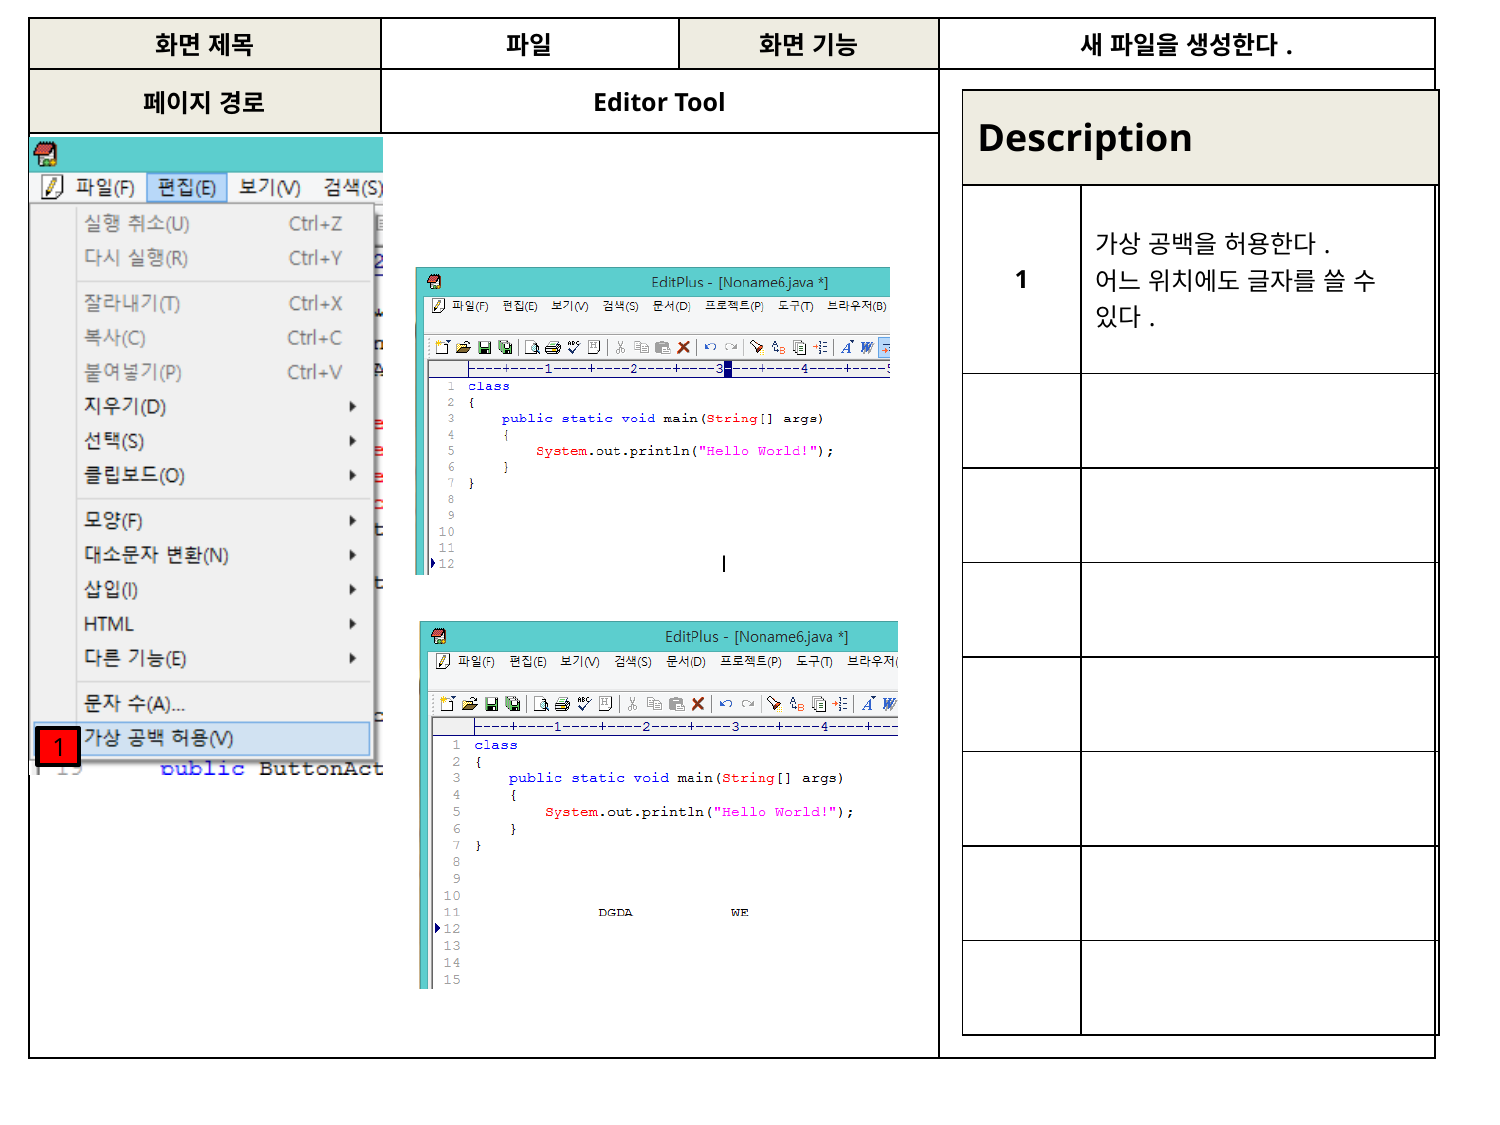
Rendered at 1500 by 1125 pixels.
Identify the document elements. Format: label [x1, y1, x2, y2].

table_cell [963, 847, 1080, 940]
table_cell [1082, 847, 1438, 940]
table_cell [1082, 469, 1438, 562]
table_header [382, 19, 678, 68]
table_cell [1082, 752, 1438, 845]
table_cell [963, 186, 1080, 373]
table_cell [963, 941, 1080, 1034]
table_header [30, 19, 380, 68]
picture [414, 266, 891, 575]
table_cell [30, 70, 380, 132]
table_cell [382, 70, 938, 132]
table_cell [1082, 563, 1438, 656]
picture [29, 136, 383, 775]
picture [418, 621, 899, 990]
table_cell [963, 658, 1080, 751]
table_cell [1082, 374, 1438, 467]
table_cell [963, 374, 1080, 467]
table_header [963, 91, 1438, 184]
table_header [940, 19, 1434, 68]
table_cell [963, 469, 1080, 562]
table_cell [1082, 658, 1438, 751]
table_cell [963, 752, 1080, 845]
table_cell [963, 563, 1080, 656]
table_cell [940, 70, 1434, 1057]
table_cell [1082, 941, 1438, 1034]
table_cell [1082, 186, 1438, 373]
table_header [680, 19, 938, 68]
table_cell [30, 134, 938, 1057]
